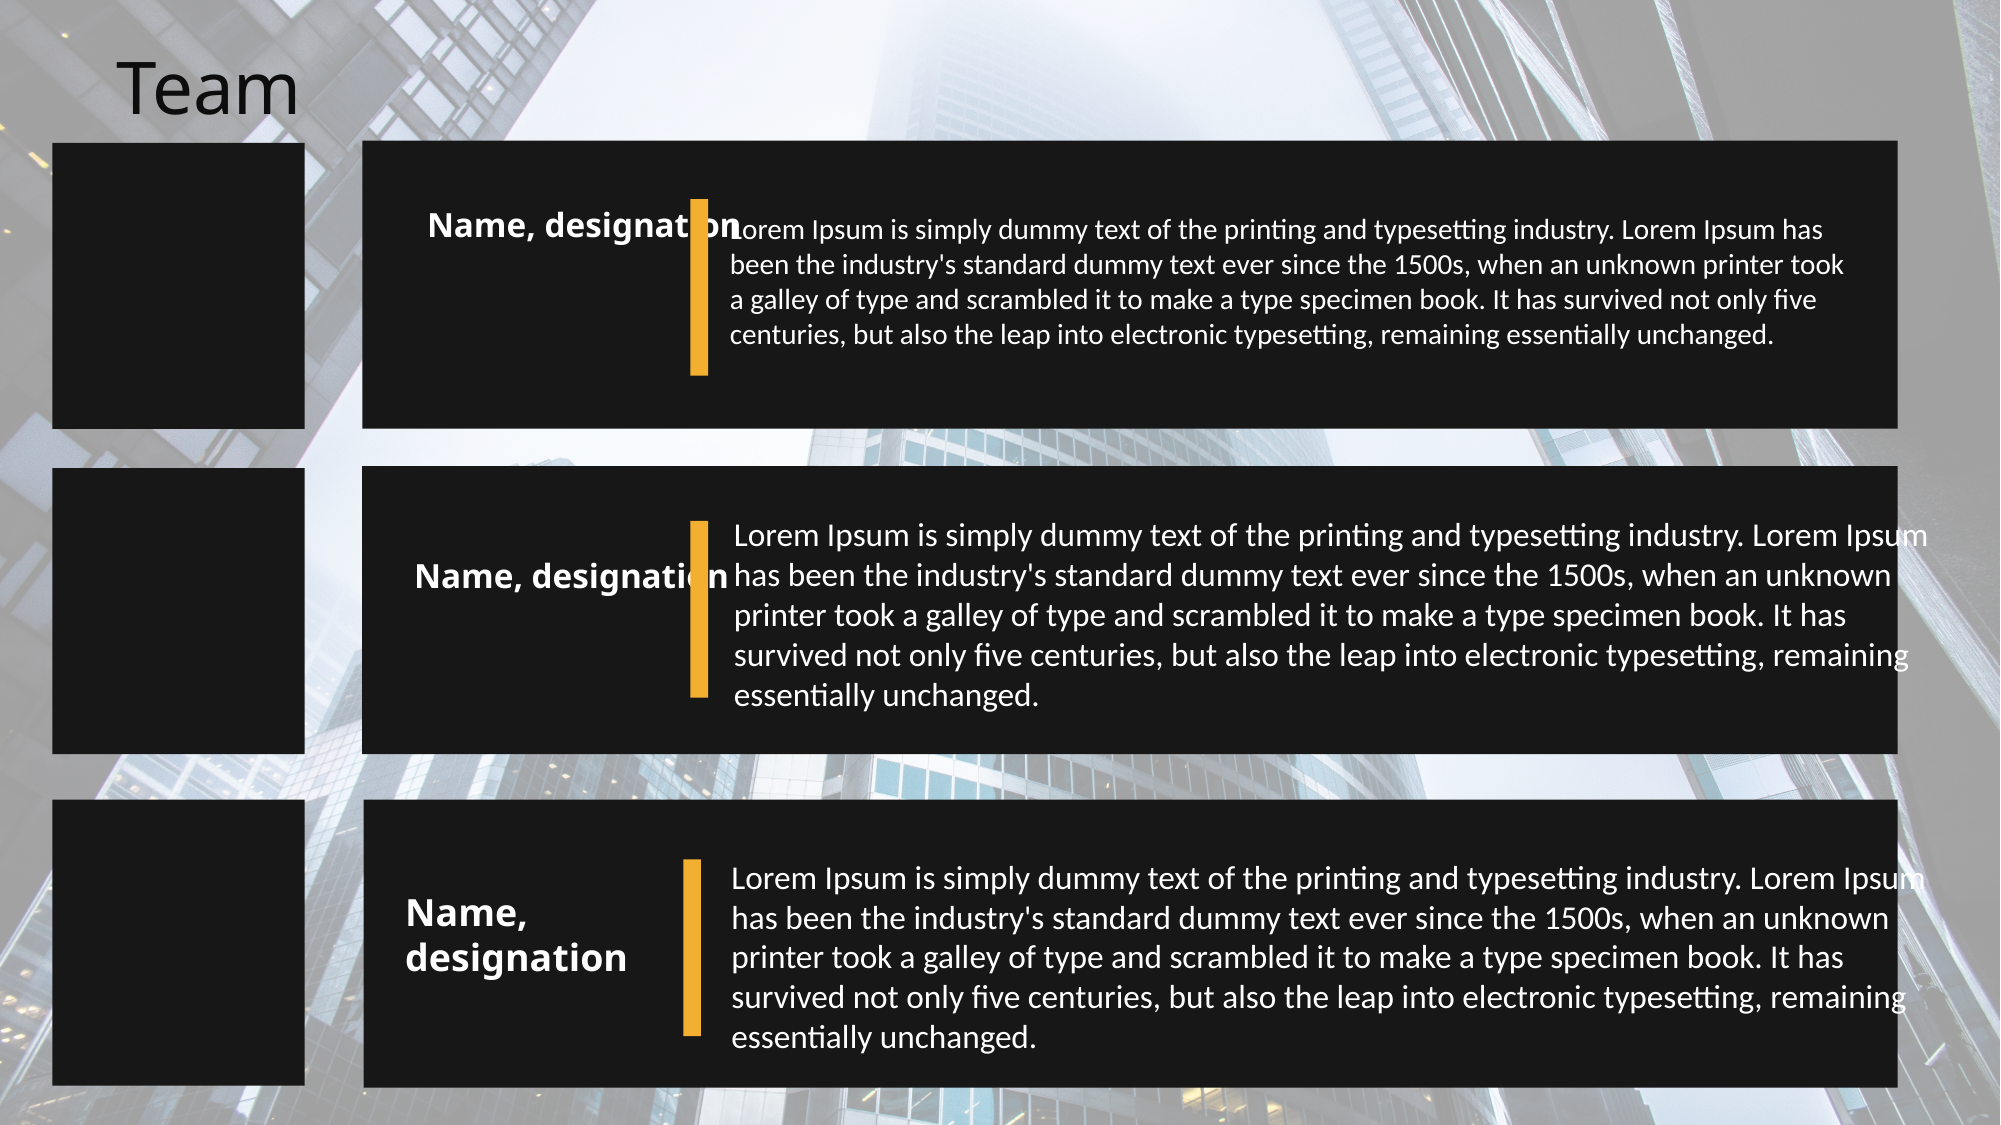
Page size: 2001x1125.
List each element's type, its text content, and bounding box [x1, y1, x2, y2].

text_box [361, 465, 1899, 755]
text_box [363, 799, 1899, 1089]
text_box Team [0, 35, 419, 141]
text_box Name, designation [709, 548, 719, 603]
text_box [361, 140, 1899, 430]
text_box [51, 142, 306, 430]
text_box [682, 858, 702, 1037]
text_box [689, 198, 709, 377]
text_box Name, designation [399, 548, 689, 603]
text_box [689, 520, 709, 699]
text_box Name, designation [390, 881, 682, 986]
text_box [51, 467, 306, 755]
text_box Name, designation [412, 196, 772, 252]
text_box Lorem Ipsum is simply dummy text of the printing and typesetting industry. Lorem Ipsum has been the industry's standard dummy text ever since the 1500s, when an unknown printer took a galley of type and scrambled it to make a type specimen book. It has survived not only five centuries, but also the leap into electronic typesetting, remaining essentially unchanged. [716, 848, 1964, 1063]
text_box Lorem Ipsum is simply dummy text of the printing and typesetting industry. Lorem Ipsum has been the industry's standard dummy text ever since the 1500s, when an unknown printer took a galley of type and scrambled it to make a type specimen book. It has survived not only five centuries, but also the leap into electronic typesetting, remaining essentially unchanged. [715, 202, 1877, 358]
text_box [51, 799, 306, 1087]
text_box Lorem Ipsum is simply dummy text of the printing and typesetting industry. Lorem Ipsum has been the industry's standard dummy text ever since the 1500s, when an unknown printer took a galley of type and scrambled it to make a type specimen book. It has survived not only five centuries, but also the leap into electronic typesetting, remaining essentially unchanged. [719, 505, 1957, 721]
